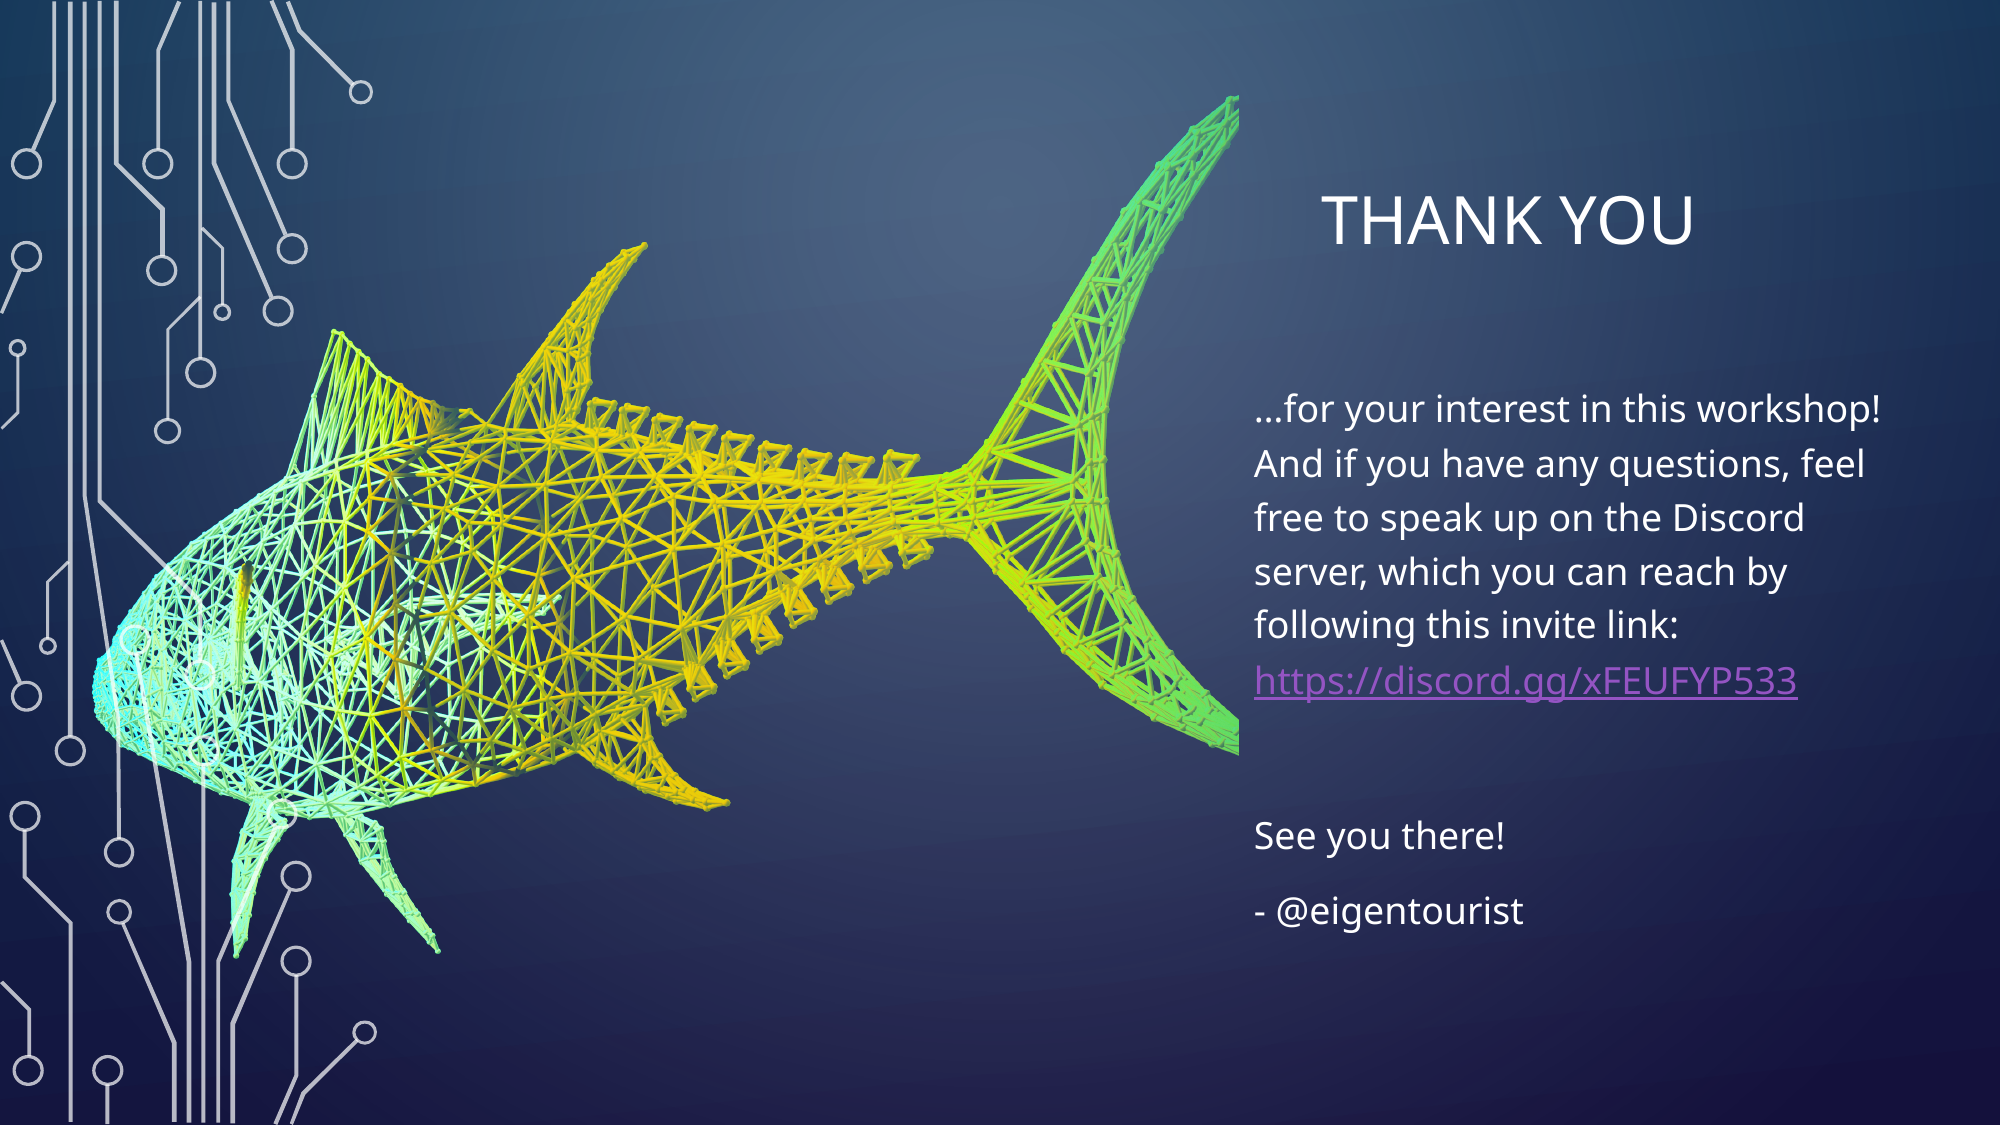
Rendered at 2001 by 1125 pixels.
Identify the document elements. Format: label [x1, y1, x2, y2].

text_box [1240, 0, 2000, 1125]
picture [379, 0, 1240, 1125]
text_box [0, 0, 379, 1125]
